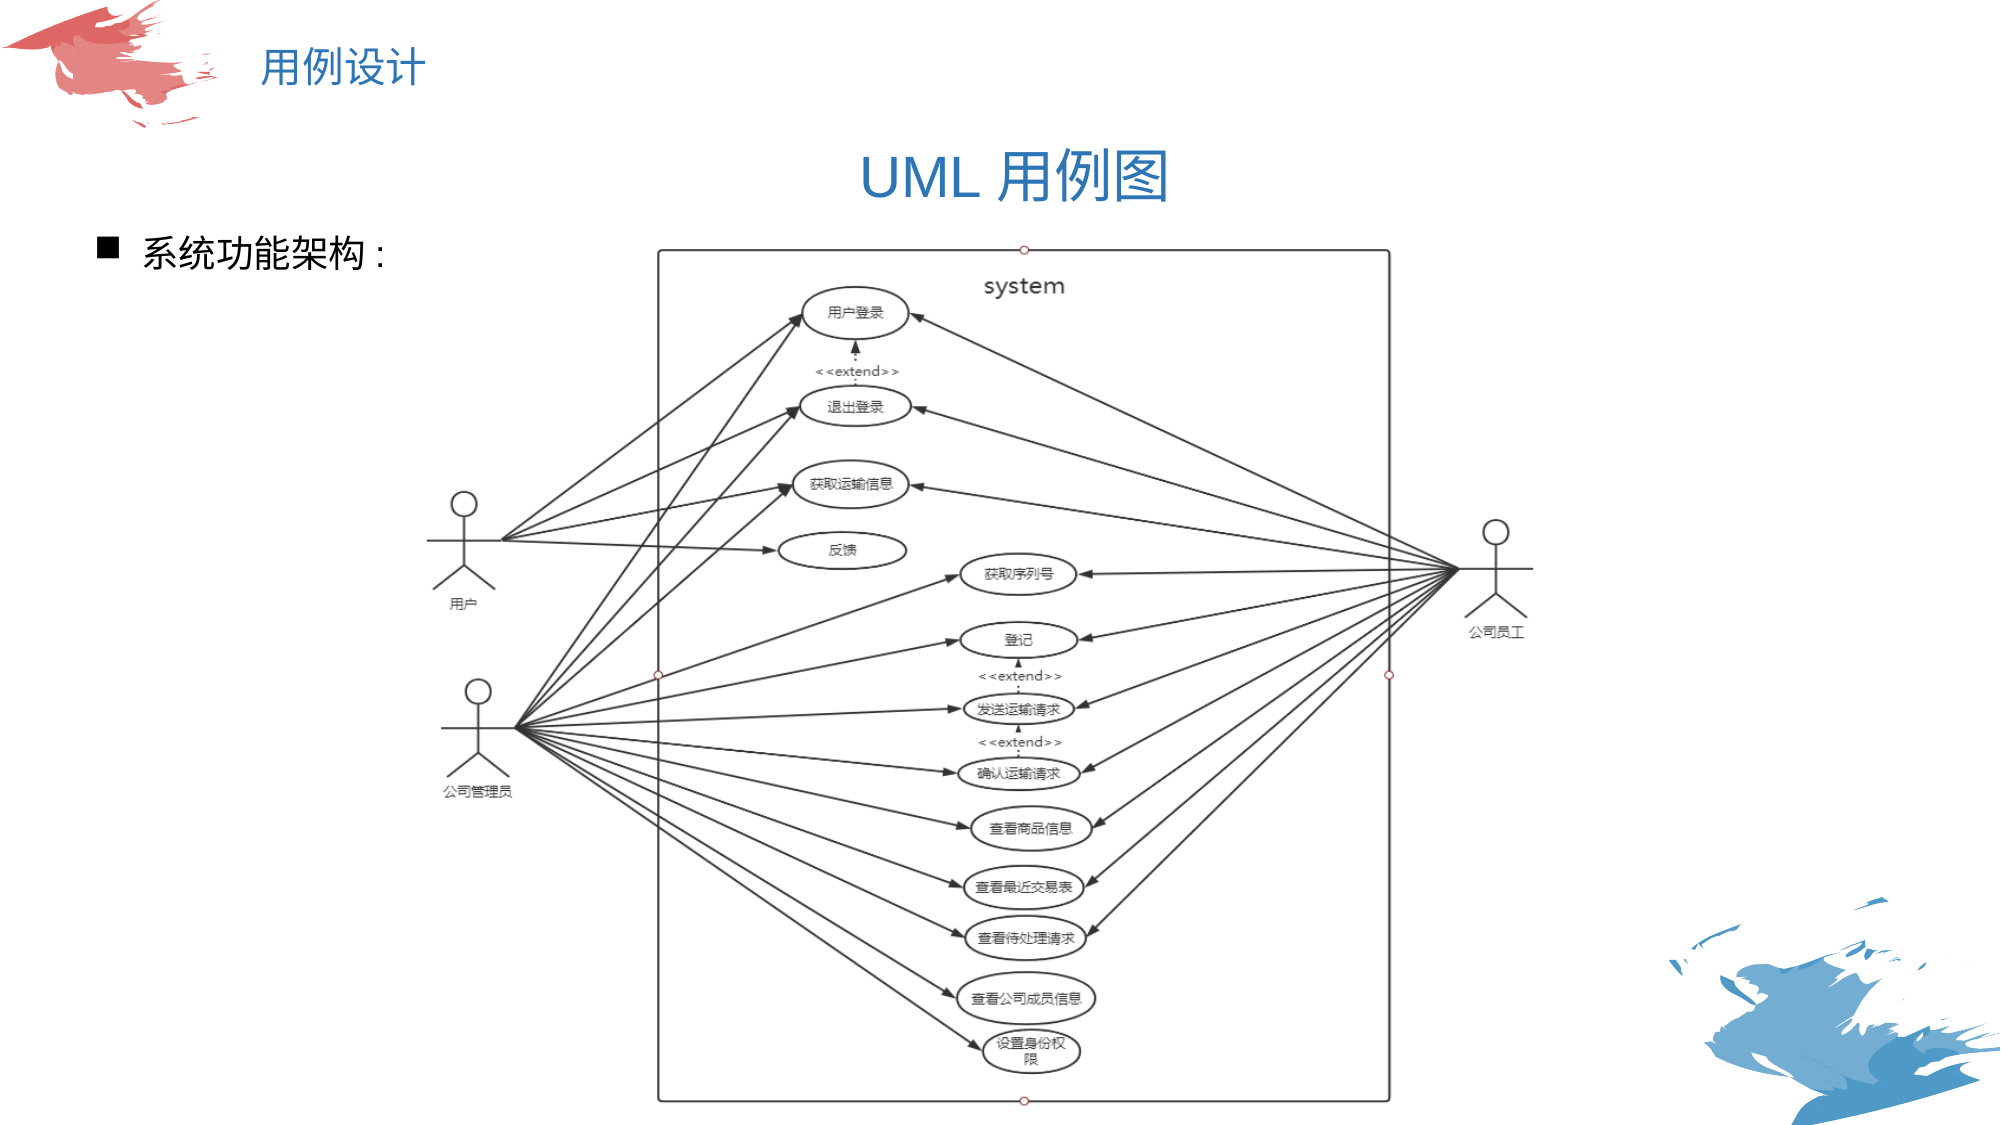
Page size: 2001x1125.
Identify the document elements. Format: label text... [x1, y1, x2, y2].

text_box 系统功能架构: [79, 200, 900, 418]
text_box 用例设计 [224, 33, 466, 99]
picture [1668, 897, 2000, 1125]
text_box UML用例图 [559, 132, 1471, 217]
picture [414, 235, 1571, 1125]
picture [0, 0, 224, 128]
